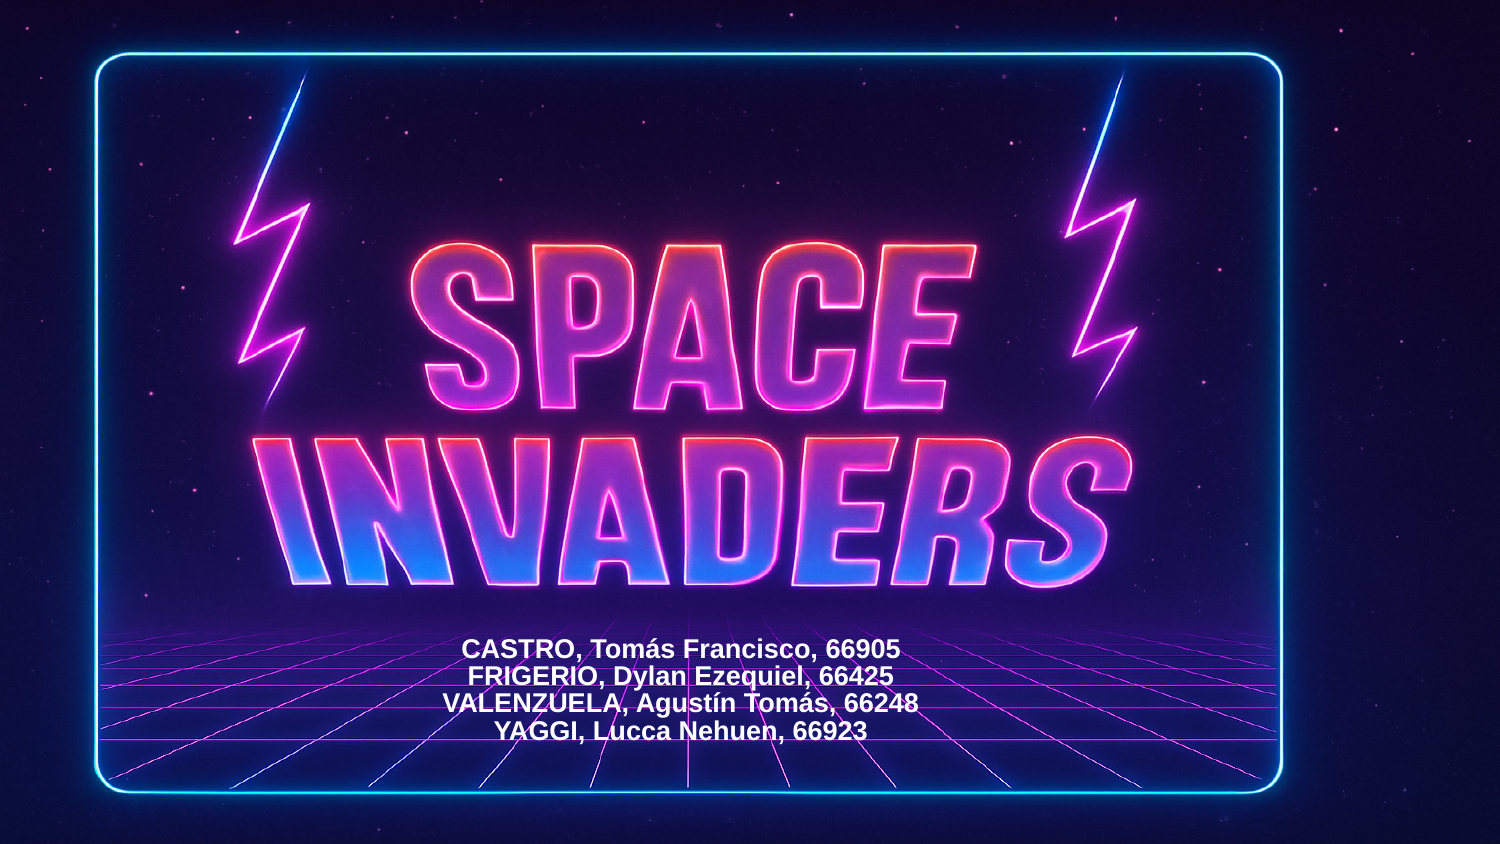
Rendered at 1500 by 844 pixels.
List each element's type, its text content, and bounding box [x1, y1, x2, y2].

subtitle CASTRO, Tomás Francisco, 66905 FRIGERIO, Dylan Ezequiel, 66425 VALENZUELA, Agustín Tomás, 66248 YAGGI, Lucca Nehuen, 66923 [259, 621, 1027, 762]
picture [0, 0, 1500, 844]
